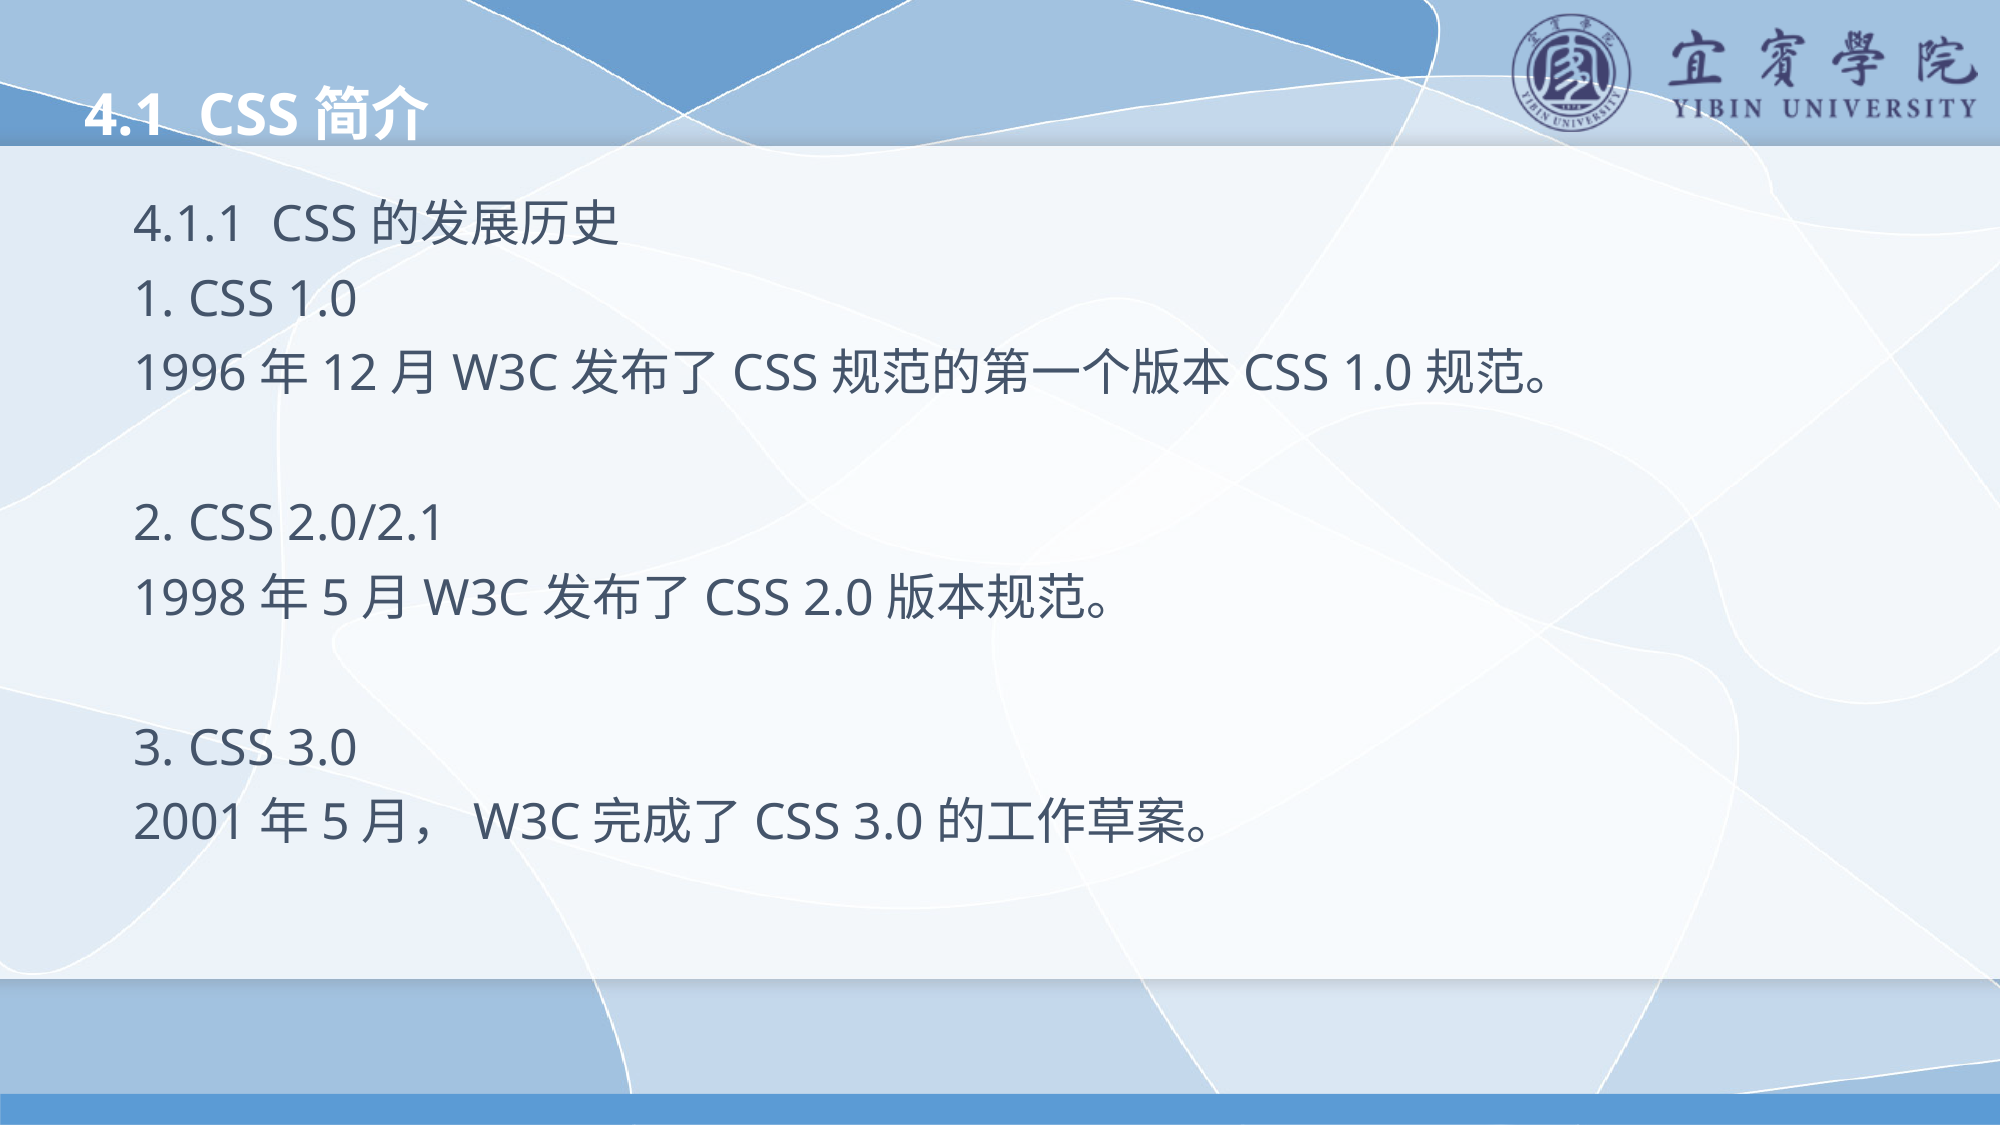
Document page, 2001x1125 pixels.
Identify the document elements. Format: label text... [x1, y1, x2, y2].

picture [1510, 12, 1978, 134]
text_box 4.1 CSS简介 [67, 67, 764, 156]
text_box [0, 1093, 2000, 1125]
text_box 4.1.1 CSS的发展历史 1. CSS 1.0 1996年12月W3C发布了CSS规范的第一个版本CSS 1.0规范。 2. CSS 2.0/2.1 1998年5月W3C发布了CSS 2.0版本规范。 3. CSS 3.0 2001年5月，W3C完成了CSS 3.0的工作草案。 [43, 190, 1898, 933]
text_box 【例4-14】伪类的应用。当鼠标悬停在超链接的时候背景色变为其他颜色，并且添加了边框线，待鼠标离开超链接时又恢复到默认状态，这种效果就可以通过伪类实现。本例文件4-14.html在浏览器中的显示效果如图4-17所示。 [0, 0, 2000, 1093]
